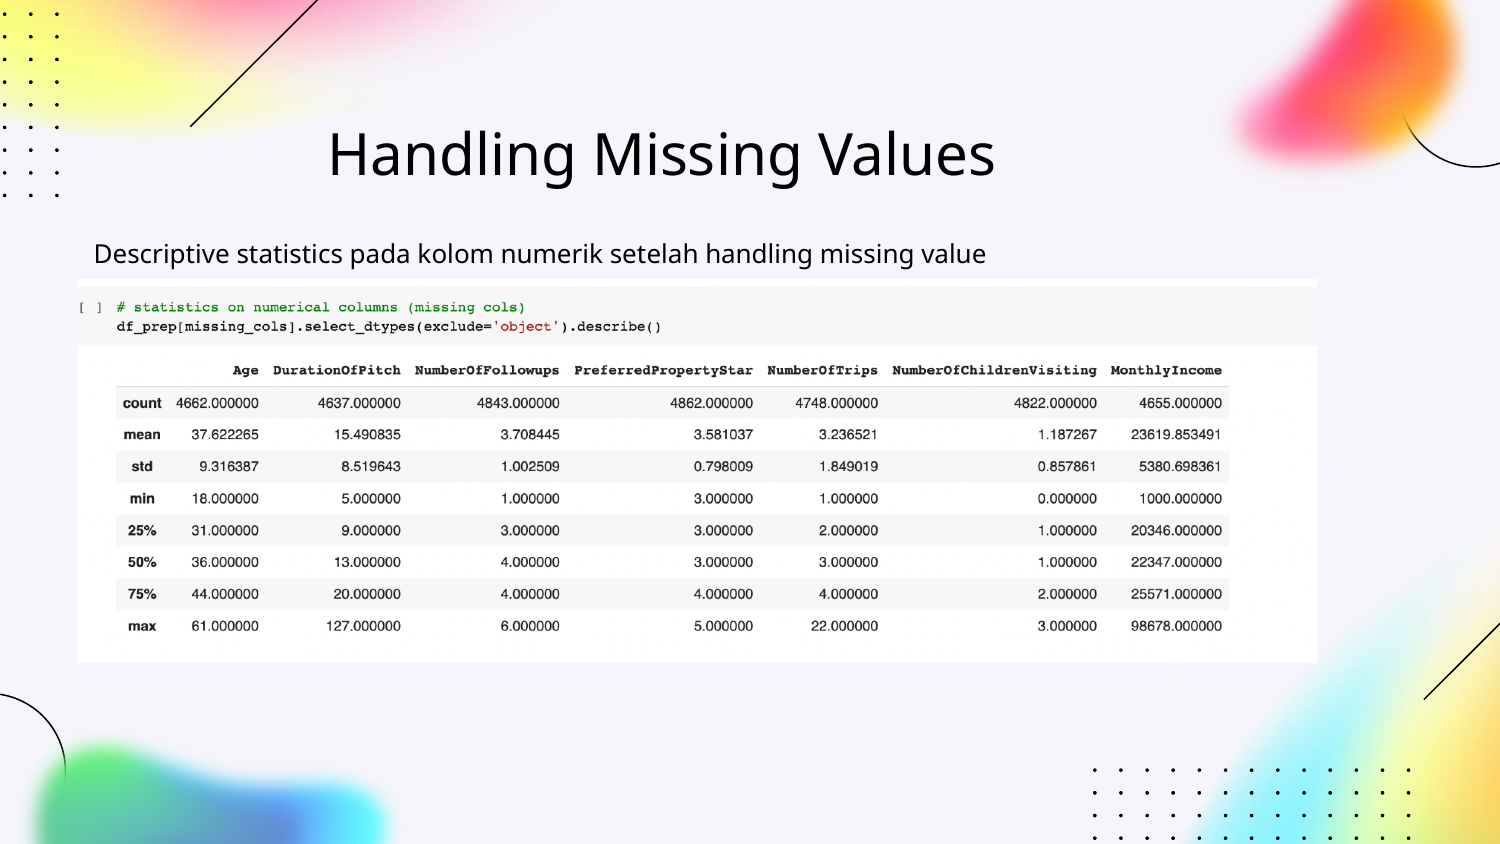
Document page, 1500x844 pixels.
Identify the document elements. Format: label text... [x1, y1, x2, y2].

text_box Descriptive statistics pada kolom numerik setelah handling missing value [78, 217, 1415, 284]
picture [0, 0, 1500, 844]
title Handling Missing Values [312, 102, 1188, 197]
